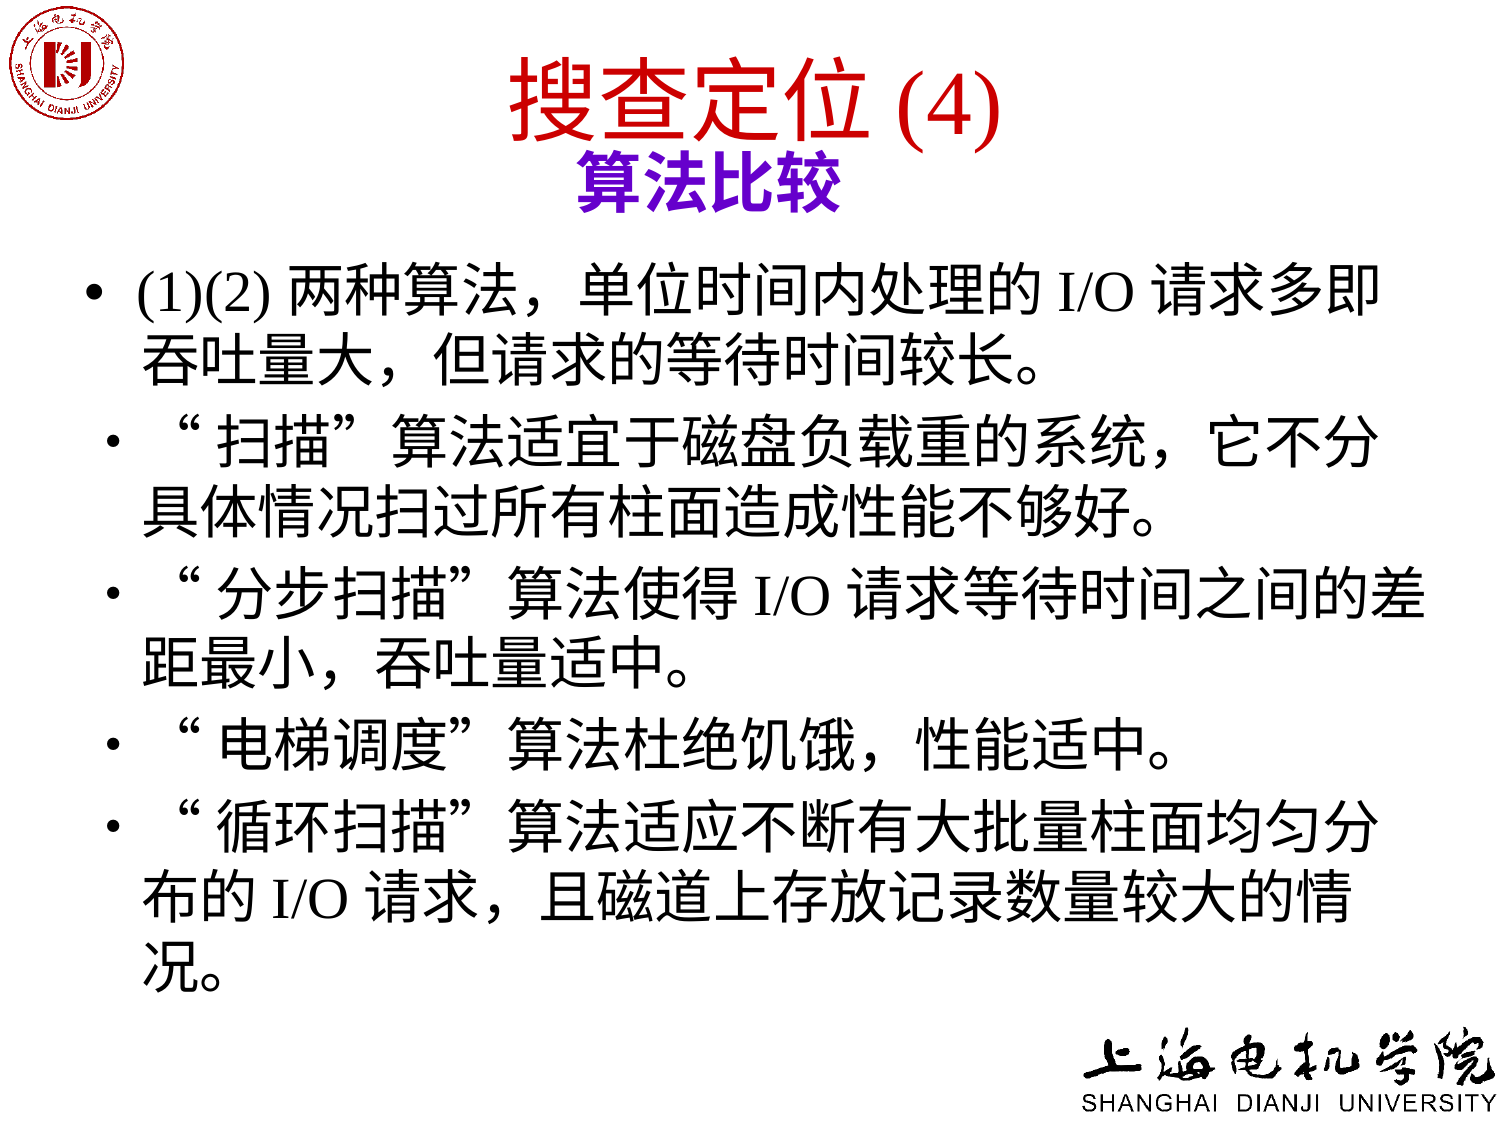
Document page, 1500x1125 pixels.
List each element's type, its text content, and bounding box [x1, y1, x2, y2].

title 搜查定位(4) [128, 35, 1404, 147]
picture [9, 6, 124, 120]
text_box 算法比较 [234, 140, 1184, 221]
list • (1)(2)两种算法，单位时间内处理的I/O请求多即吞吐量大，但请求的等待时间较长。 •“扫描”算法适宜于磁盘负载重的系统，它不分具体情况扫过所有柱面造成性能不够好。 •“分步扫描”算法使得I/O请求等待时间之间的差距最小，吞吐量适中。 •“电梯调度”算法杜绝饥饿，性能适中。 •“循环扫描”算法适应不断有大批量柱面均匀分布的I/O请求，且磁道上存放记录数量较大的情况。 [70, 246, 1454, 939]
picture [1079, 1023, 1500, 1114]
